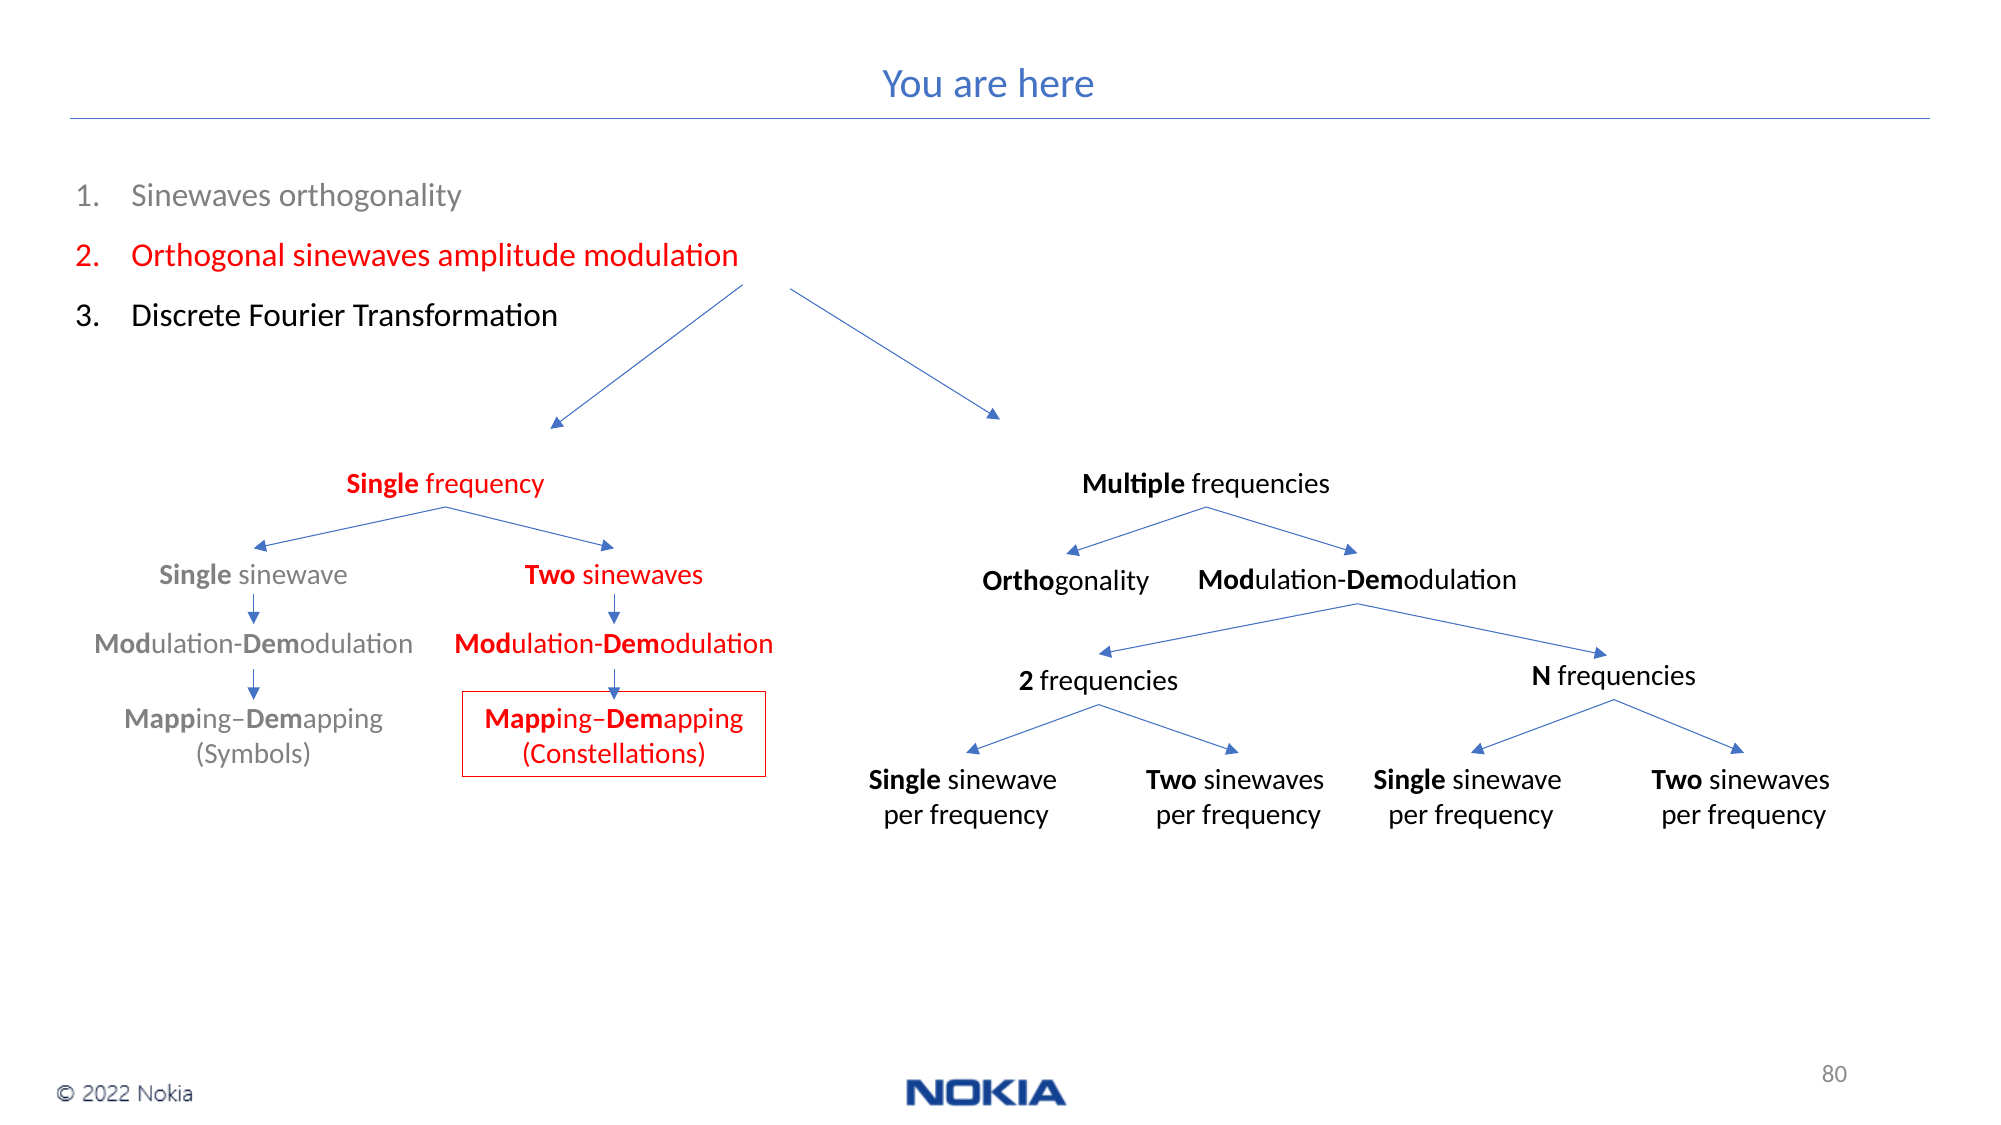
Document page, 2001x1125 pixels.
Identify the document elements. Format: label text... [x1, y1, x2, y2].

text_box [550, 284, 1001, 429]
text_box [59, 44, 1930, 119]
picture [36, 1066, 1167, 1111]
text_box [60, 145, 1853, 839]
slide_number 80 [1412, 1042, 1863, 1103]
